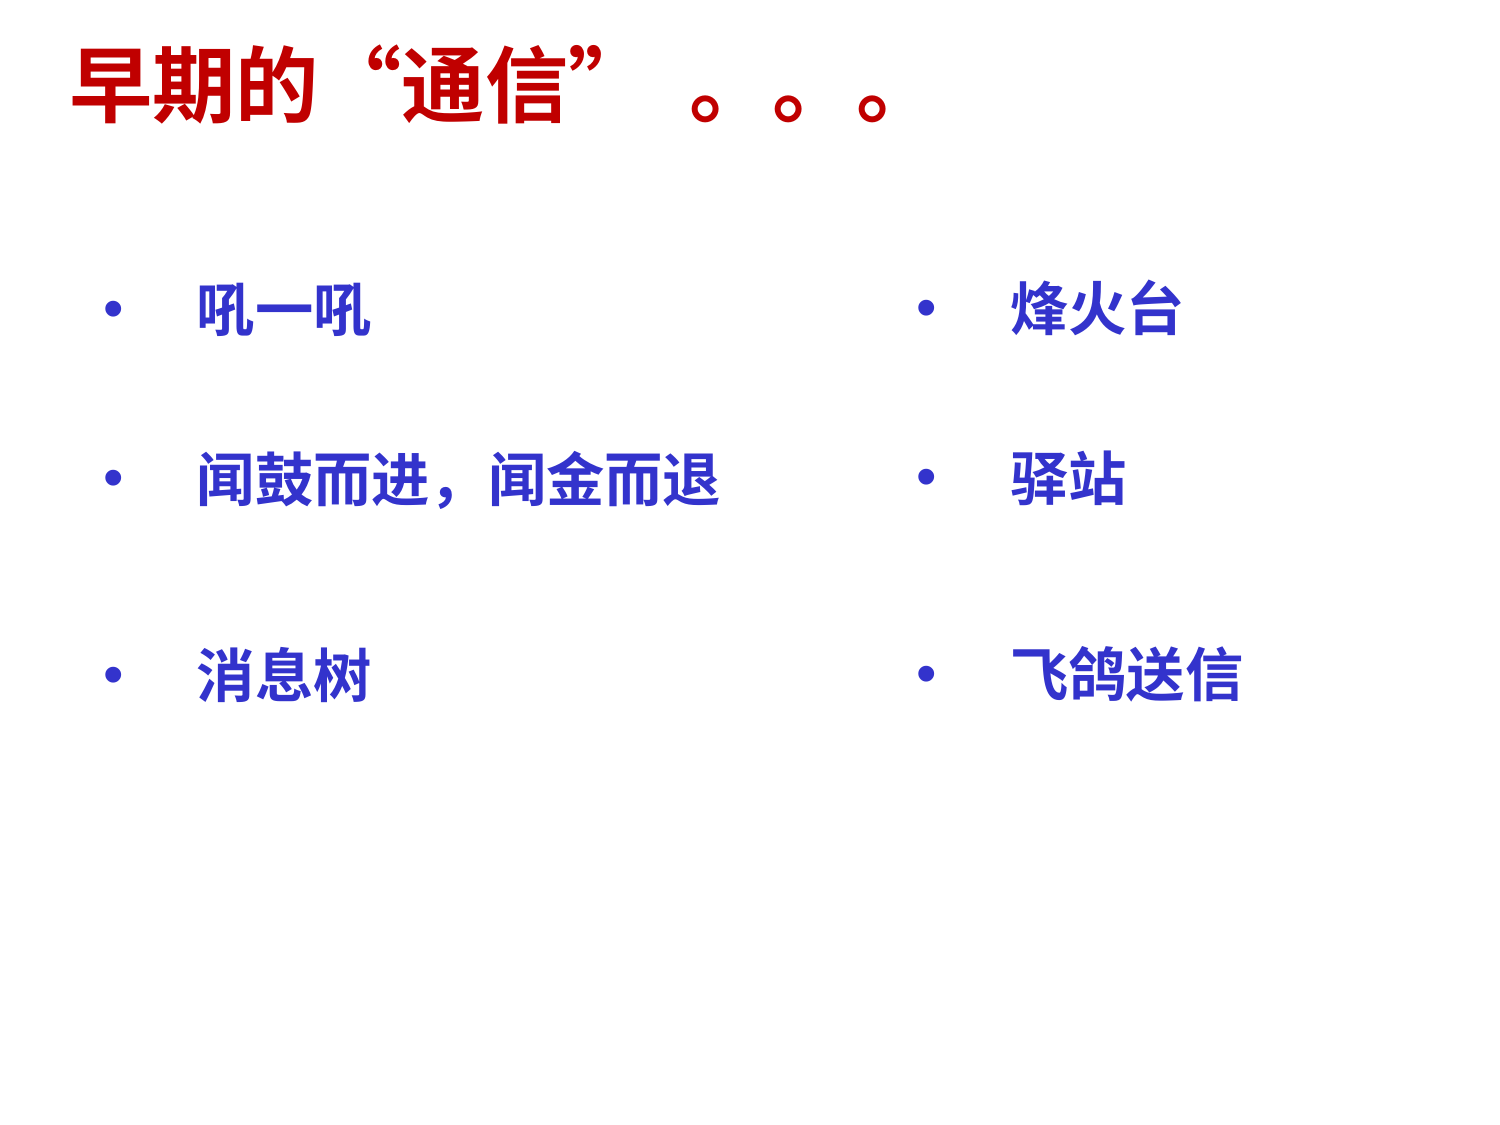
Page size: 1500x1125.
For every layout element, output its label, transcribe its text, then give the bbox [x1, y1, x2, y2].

text_box 烽火台 [901, 254, 1429, 361]
text_box 吼一吼 [88, 255, 772, 362]
text_box 消息树 [88, 620, 772, 728]
text_box 驿站 [901, 423, 1429, 530]
text_box 闻鼓而进，闻金而退 [88, 424, 772, 531]
text_box 飞鸽送信 [901, 619, 1429, 727]
title 早期的“通信” 。。。 [54, 0, 1500, 167]
